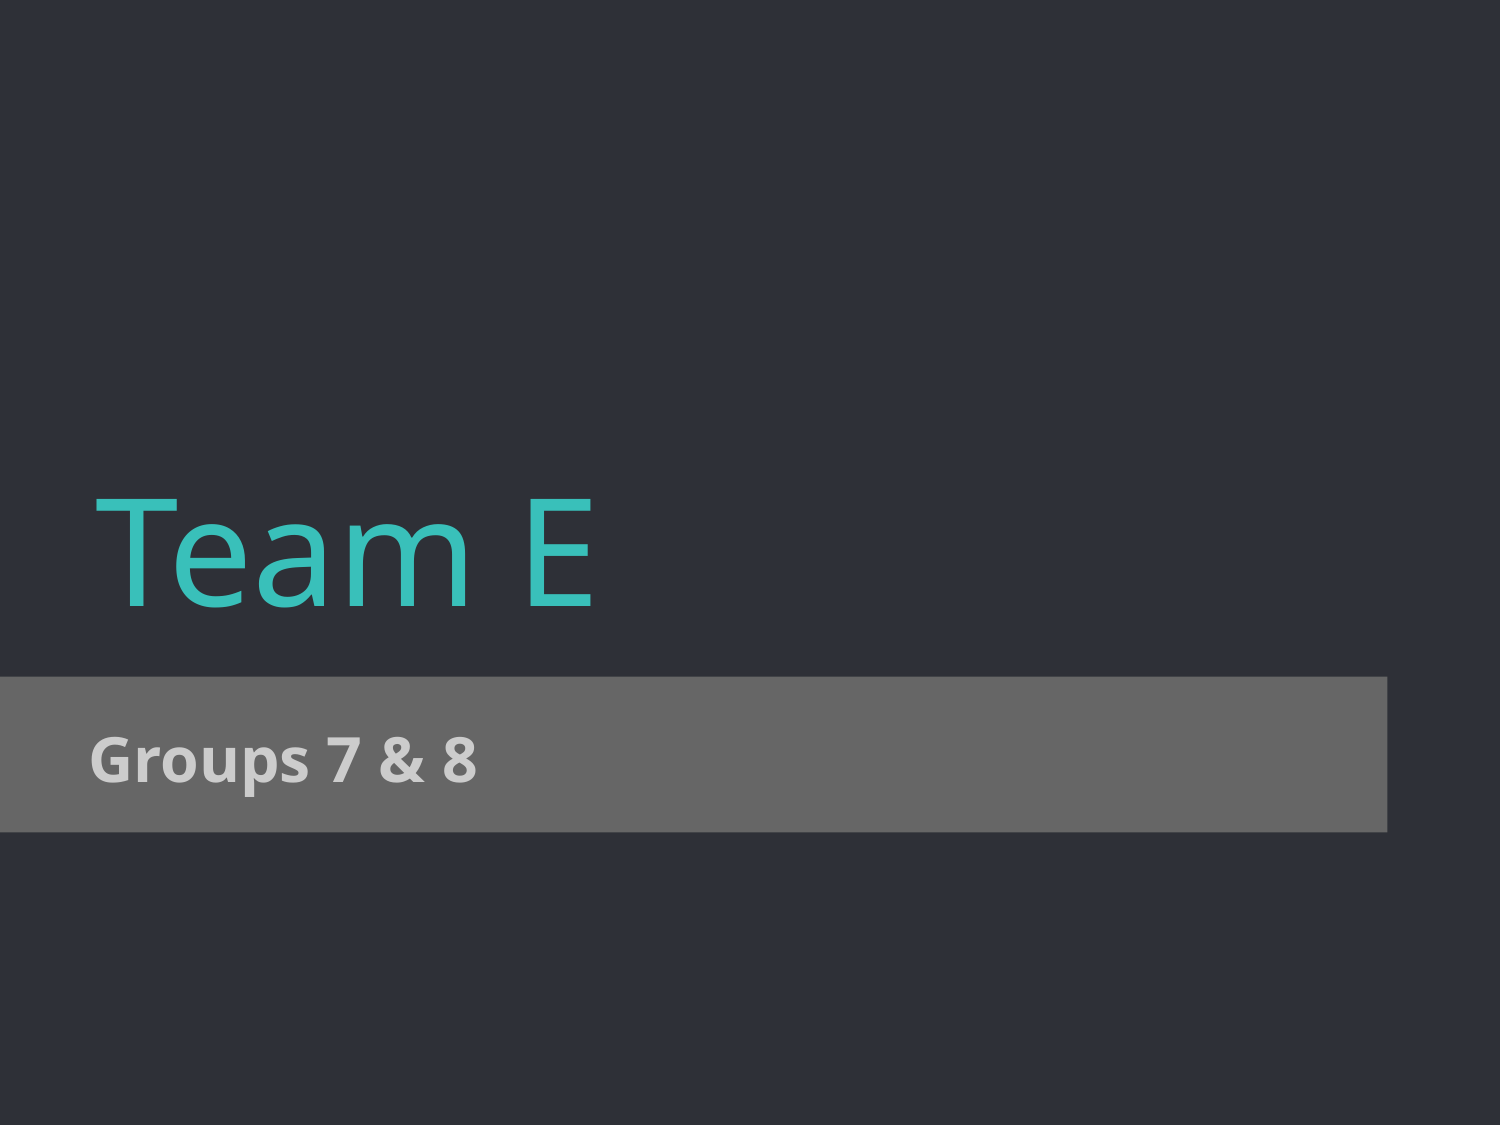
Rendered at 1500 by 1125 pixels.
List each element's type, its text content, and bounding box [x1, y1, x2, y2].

text_box Team E [80, 282, 1356, 652]
text_box Groups 7 & 8 [73, 679, 1349, 836]
